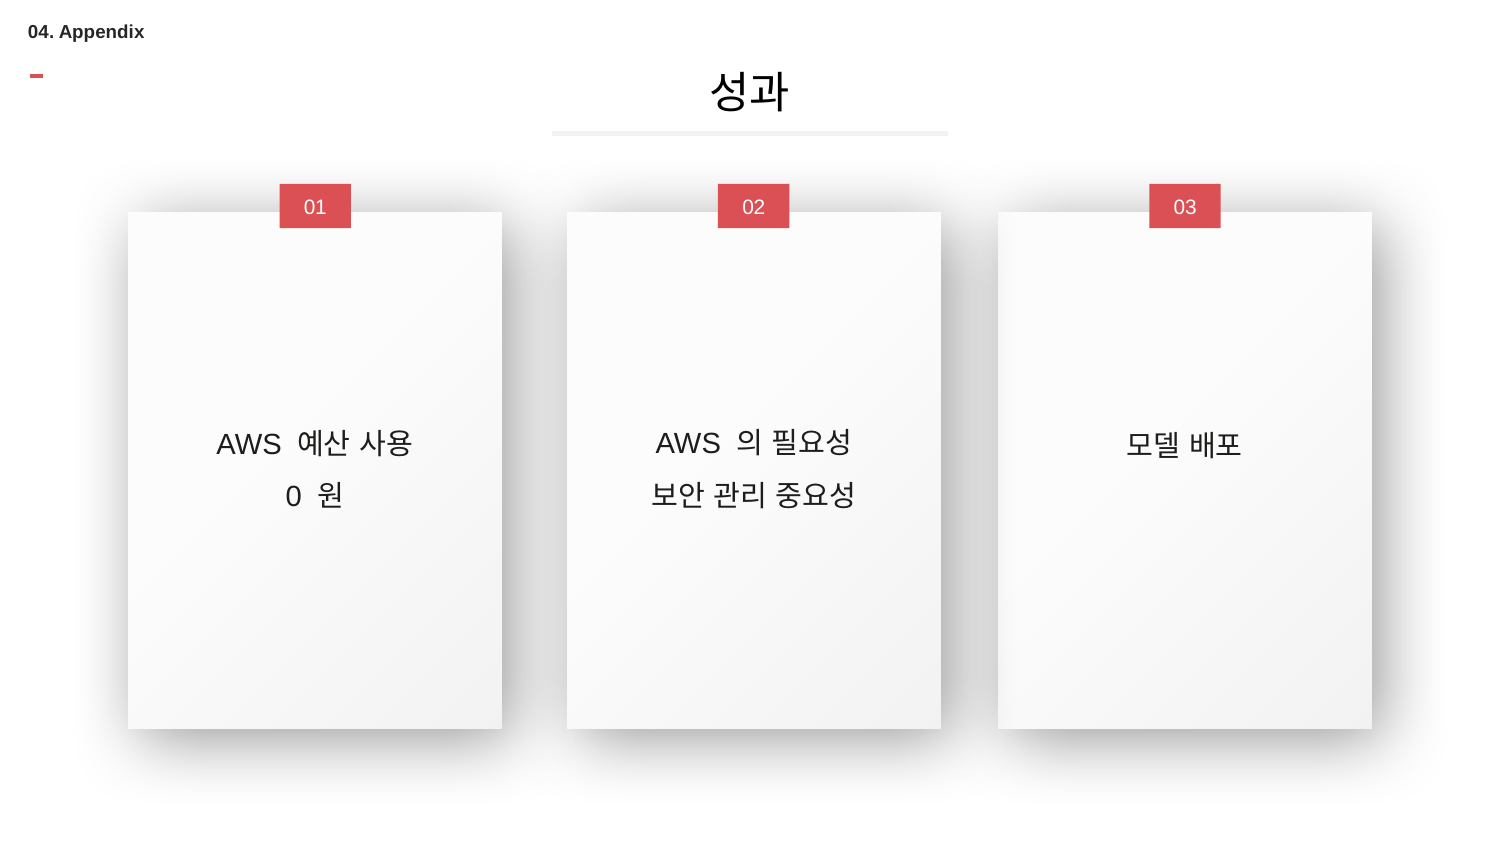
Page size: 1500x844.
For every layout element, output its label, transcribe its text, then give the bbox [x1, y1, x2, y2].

text_box 모델 배포 [998, 212, 1372, 729]
text_box 02 [717, 183, 790, 229]
text_box AWS 예산 사용 0 원 [128, 212, 502, 729]
text_box 03 [1149, 183, 1221, 229]
text_box 성과 [199, 69, 1300, 113]
text_box 01 [279, 183, 351, 229]
text_box AWS 의 필요성 보안 관리 중요성 [567, 212, 941, 729]
title 04. Appendix [27, 10, 411, 51]
